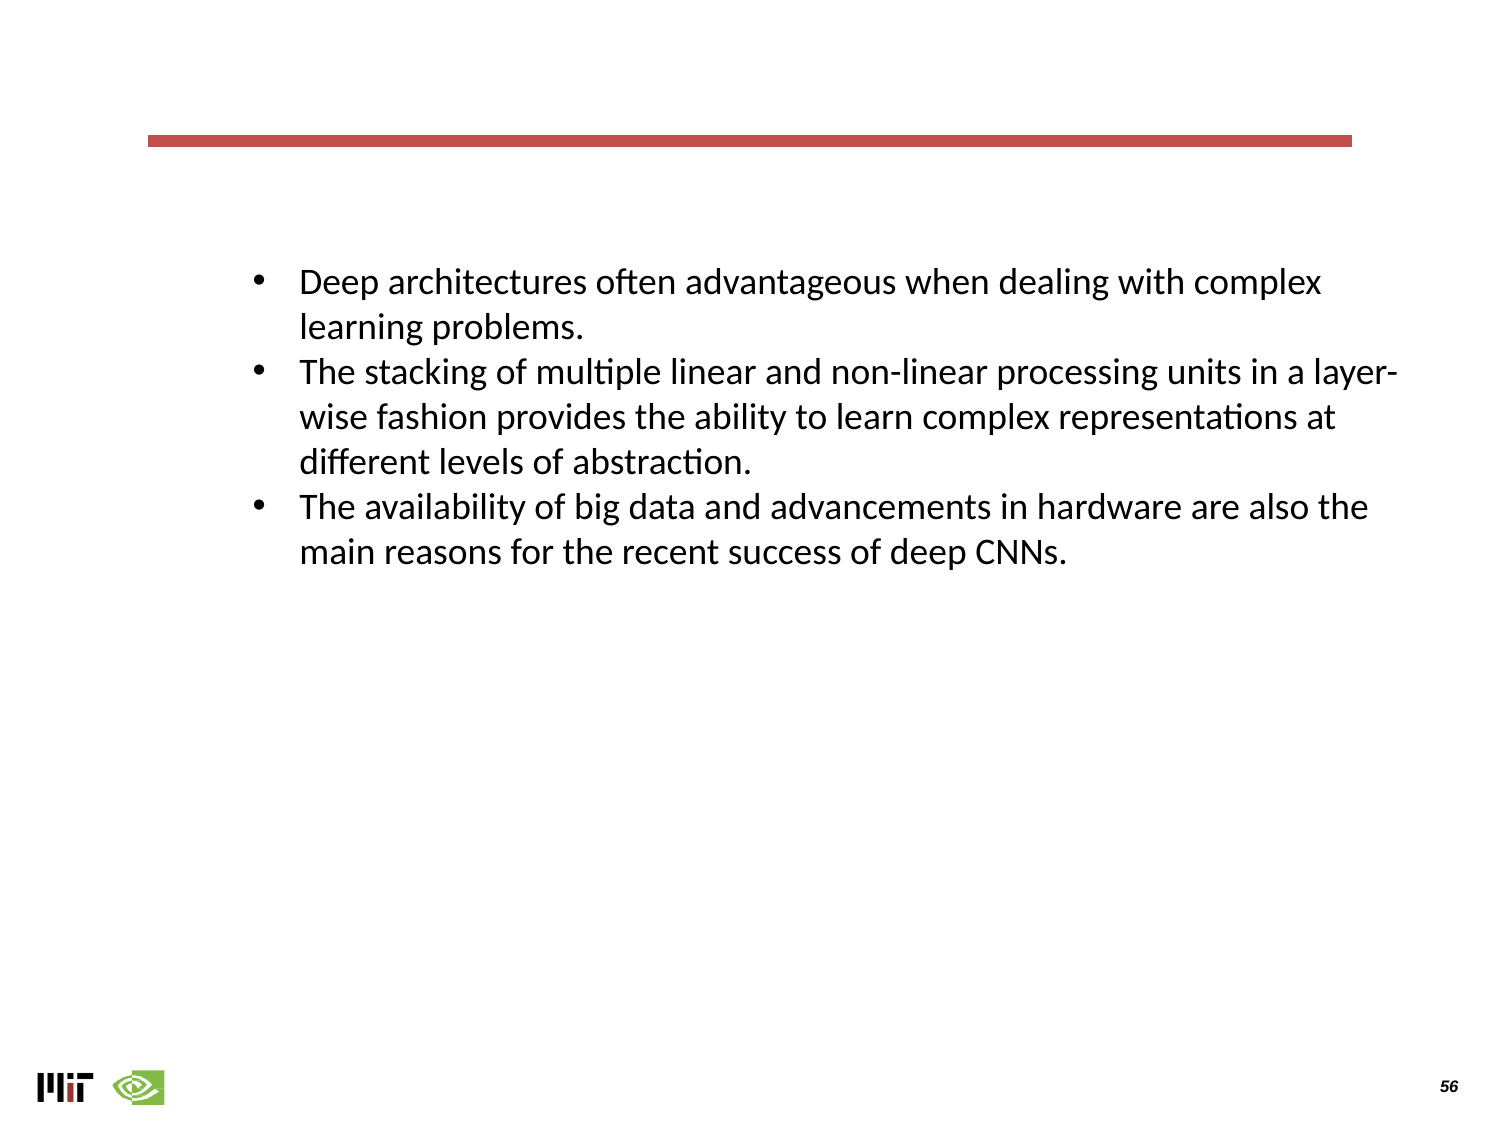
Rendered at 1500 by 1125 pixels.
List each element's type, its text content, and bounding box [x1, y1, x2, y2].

picture [34, 1069, 99, 1105]
slide_number ‹#› [1433, 1076, 1465, 1125]
text_box Deep architectures often advantageous when dealing with complex learning problems. The stacking of multiple linear and non-linear processing units in a layer-wise fashion provides the ability to learn complex representations at different levels of abstraction. The availability of big data and advancements in hardware are also the main reasons for the recent success of deep CNNs. [237, 249, 1463, 580]
